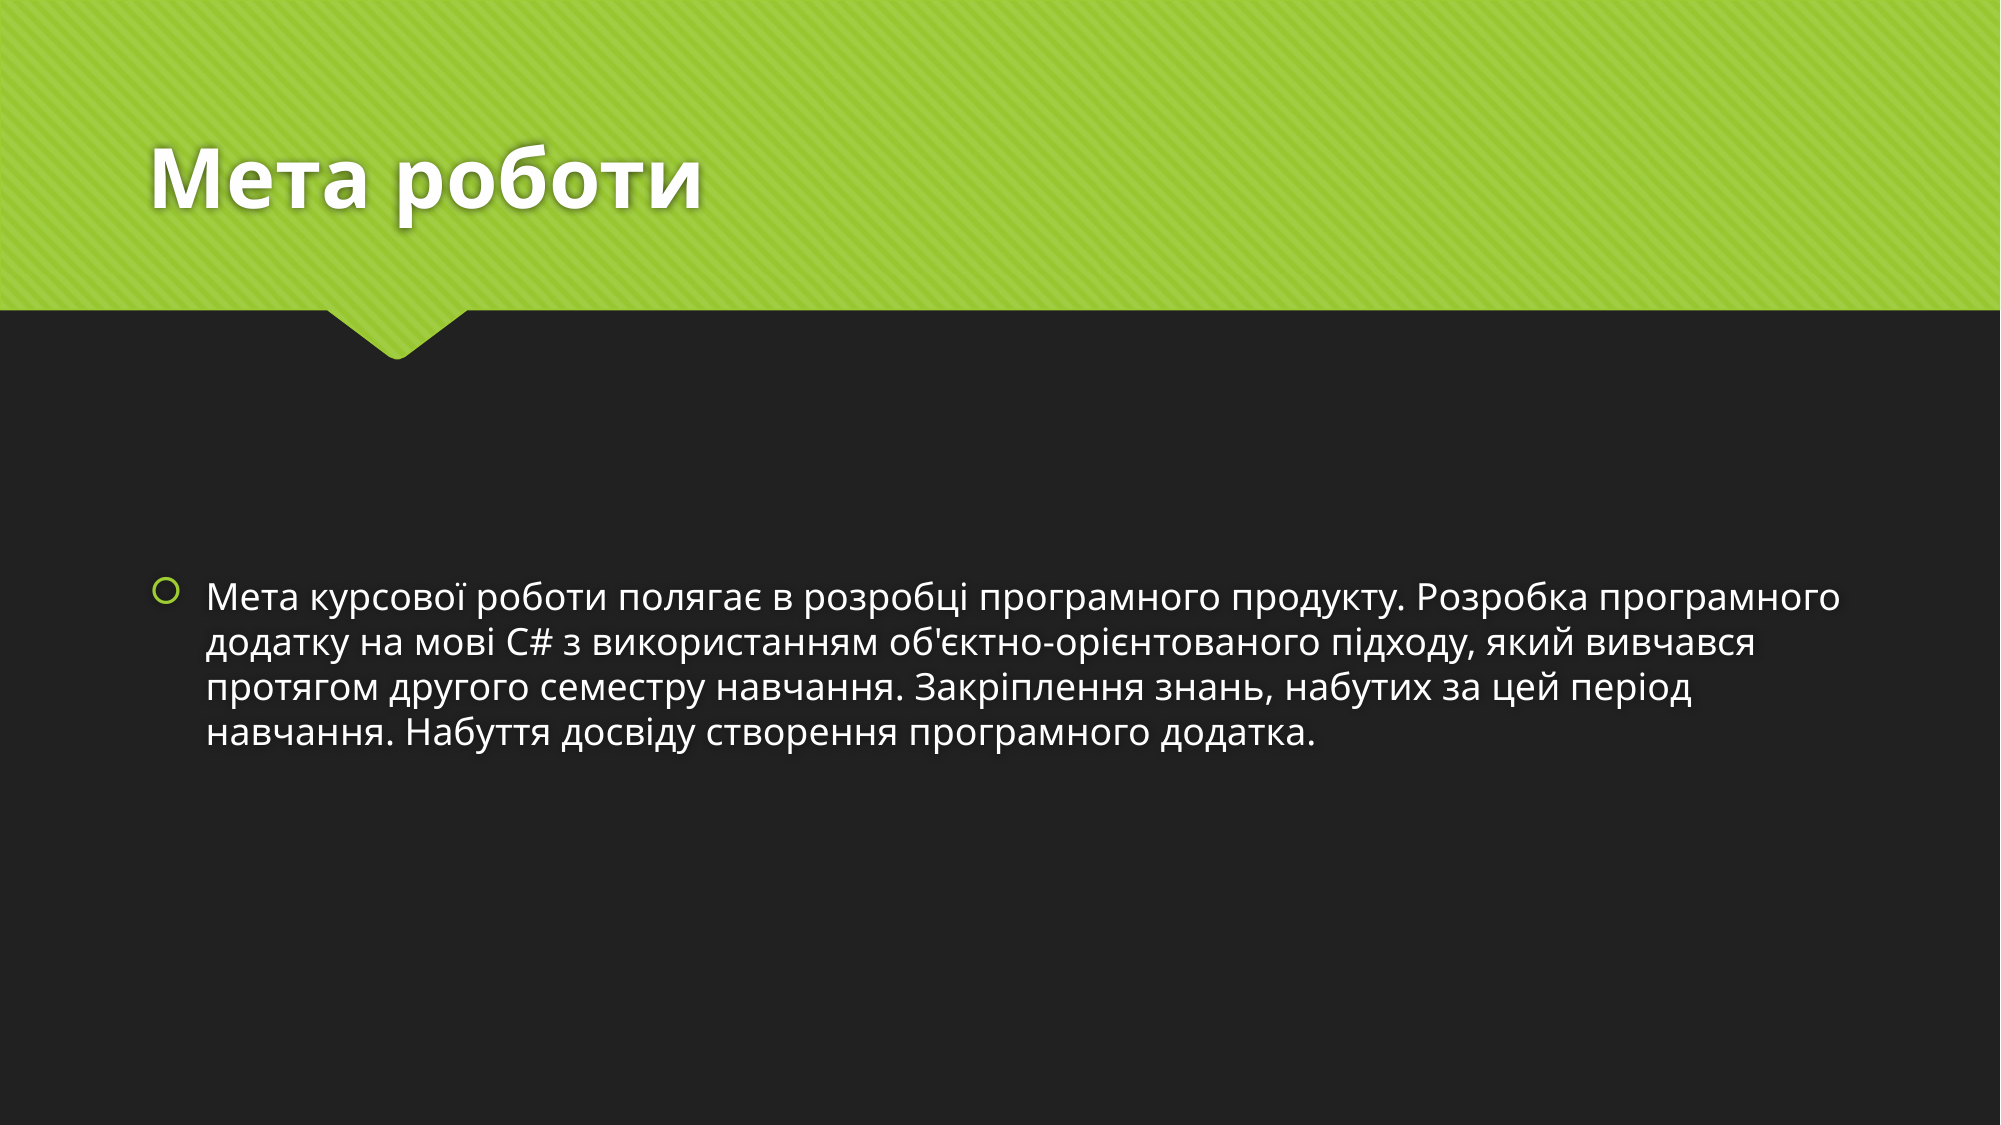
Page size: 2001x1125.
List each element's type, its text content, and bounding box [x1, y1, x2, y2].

list Мета курсової роботи полягає в розробці програмного продукту. Розробка програмного додатку на мові С# з використанням об'єктно-орієнтованого підходу, який вивчався протягом другого семестру навчання. Закріплення знань, набутих за цей період навчання. Набуття досвіду створення програмного додатка. [134, 364, 1866, 962]
title Мета роботи [132, 73, 1868, 233]
